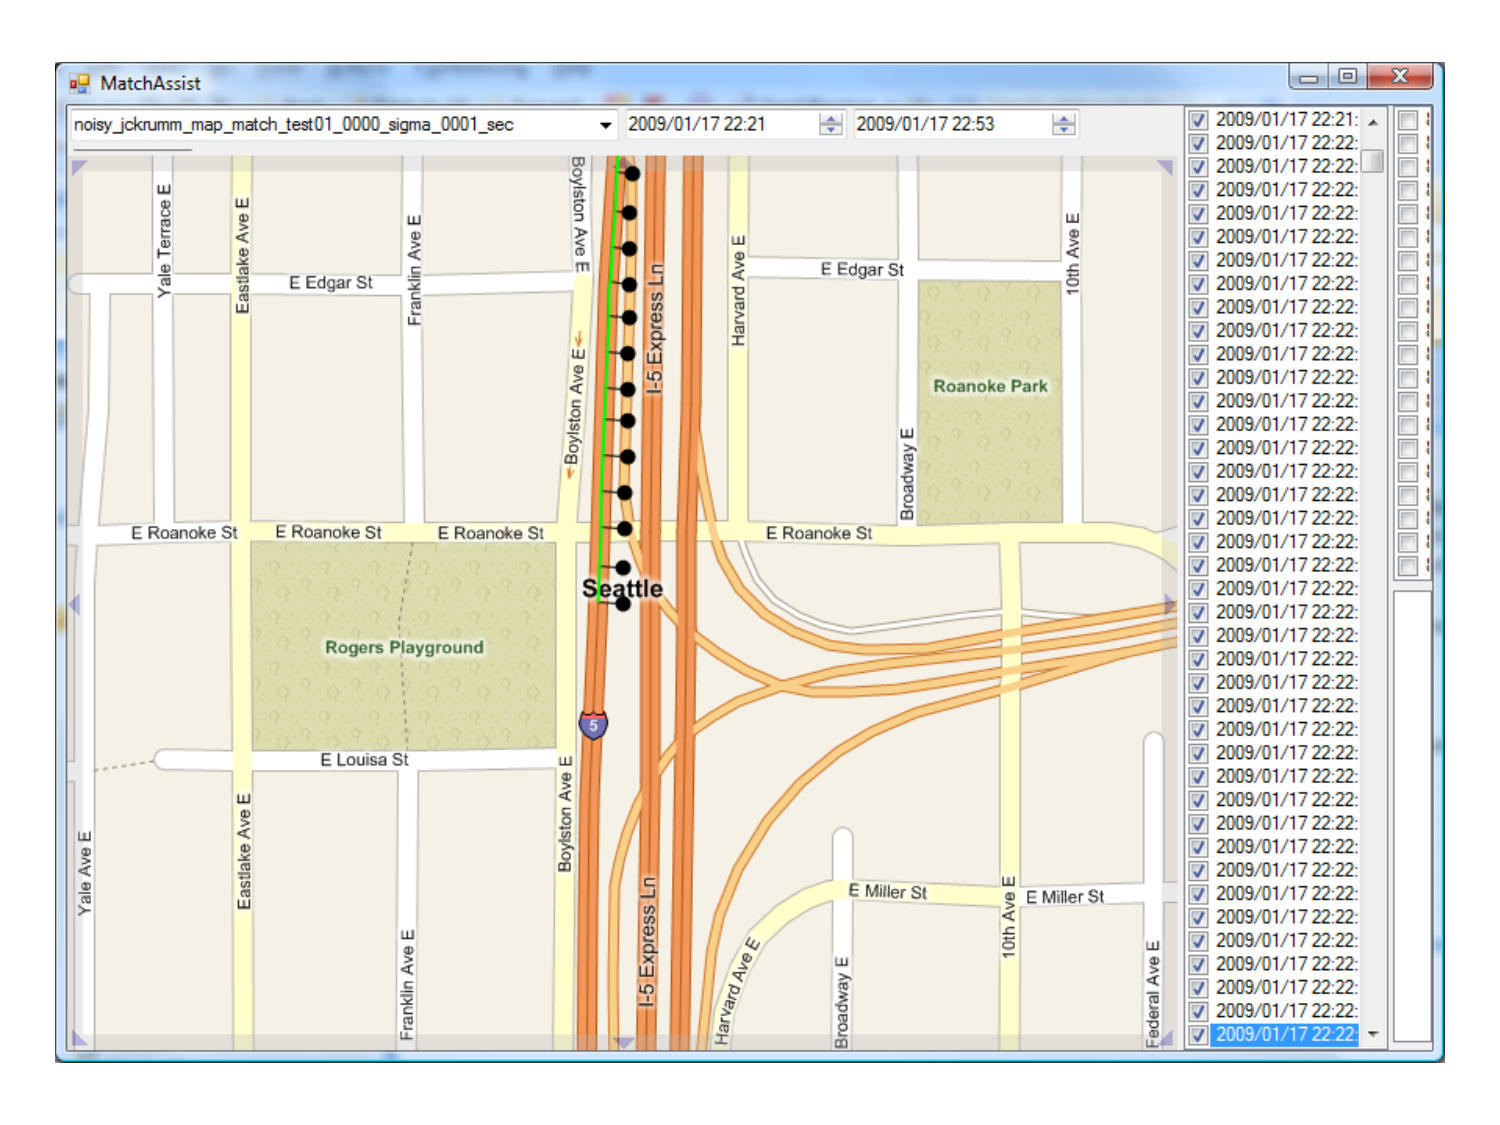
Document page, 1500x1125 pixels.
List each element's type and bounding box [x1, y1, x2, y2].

picture [55, 62, 1445, 1063]
